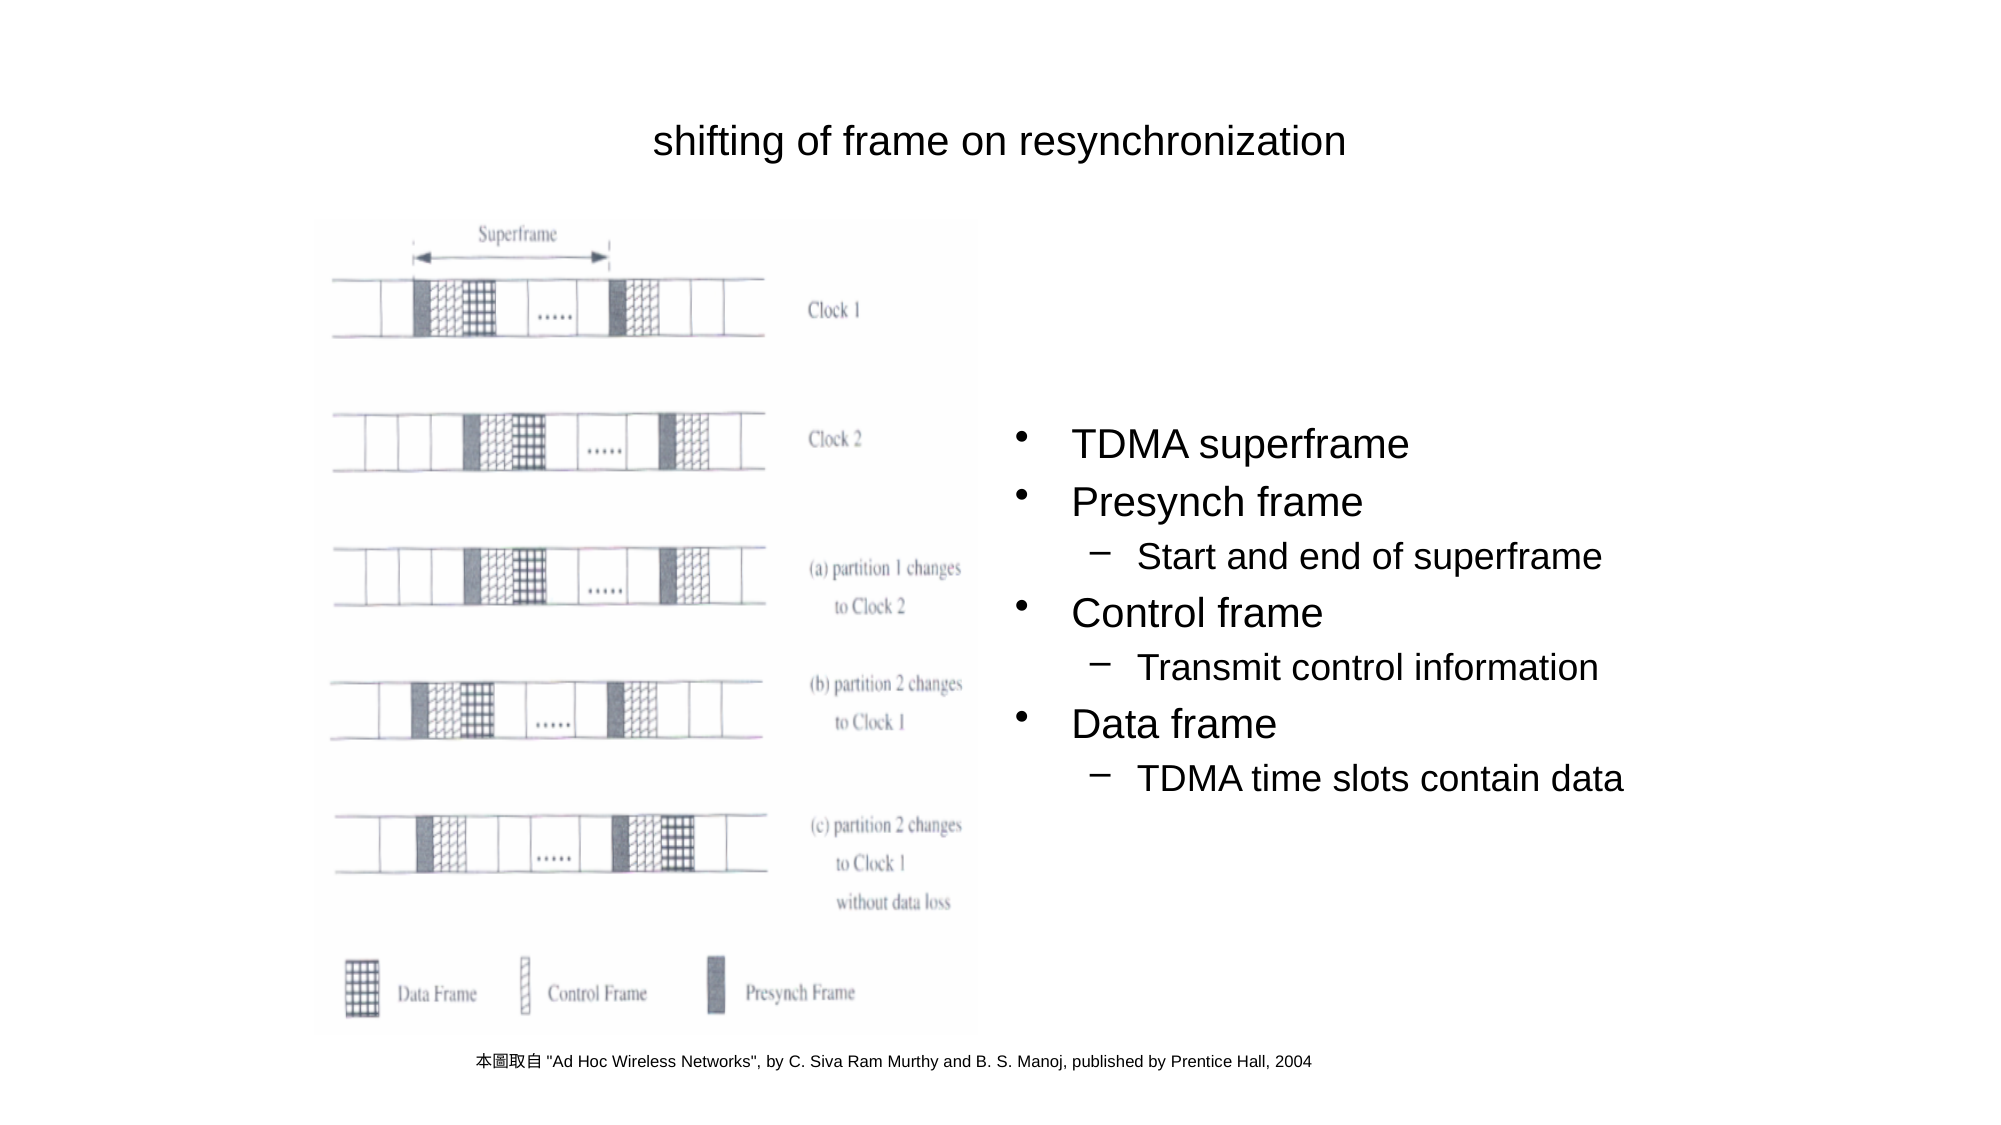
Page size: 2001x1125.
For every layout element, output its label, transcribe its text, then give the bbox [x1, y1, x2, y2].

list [314, 219, 978, 1036]
footer 本圖取自"Ad Hoc Wireless Networks", by C. Siva Ram Murthy and B. S. Manoj, published by Prentice Hall, 2004 [366, 1042, 1423, 1101]
list TDMA superframe Presynch frame Start and end of superframe Control frame Transmit control information Data frame TDMA time slots contain data [999, 408, 1663, 1048]
title shifting of frame on resynchronization [99, 44, 1901, 233]
